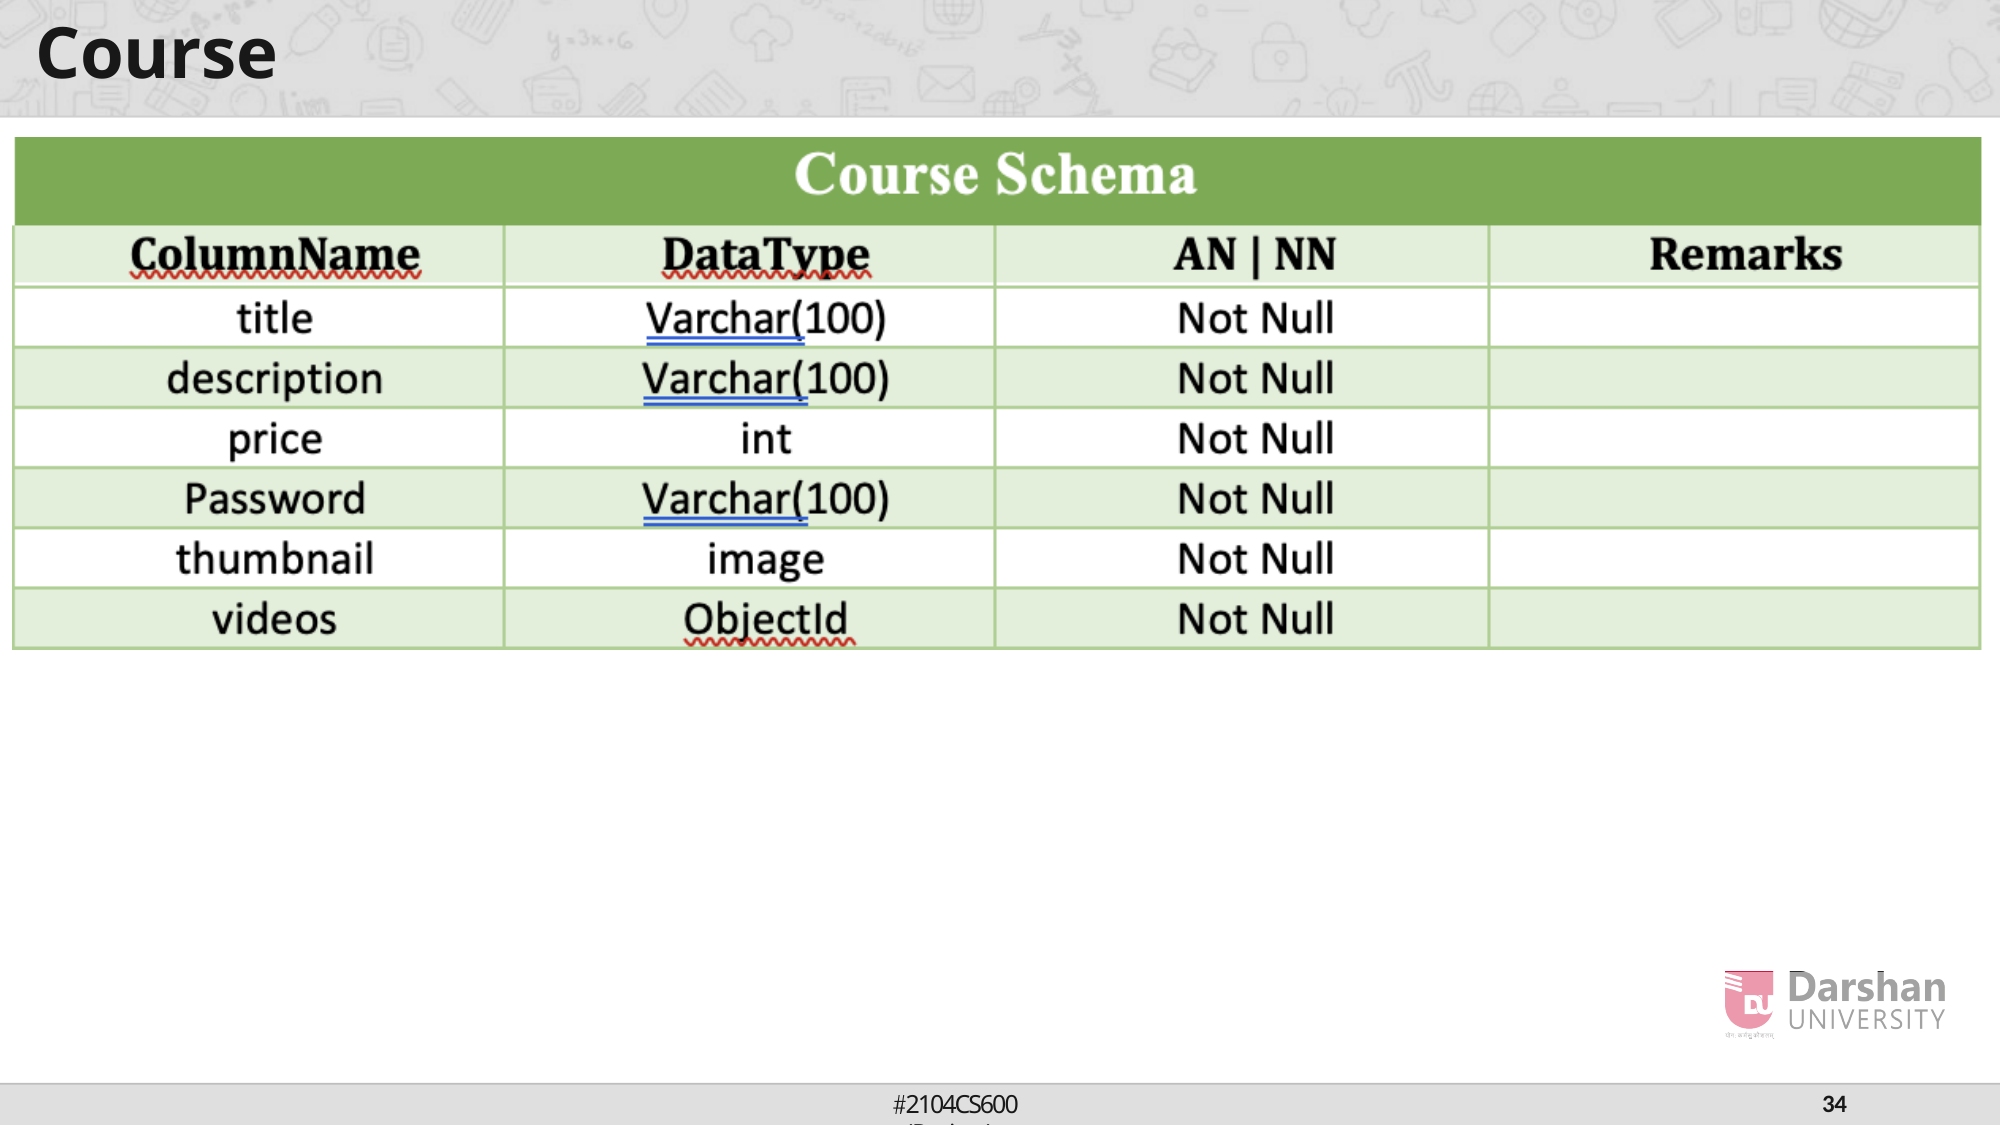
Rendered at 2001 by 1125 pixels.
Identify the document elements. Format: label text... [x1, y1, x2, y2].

picture [12, 137, 1988, 651]
title Course [33, 5, 915, 136]
footer 2104CS600 (Project) [903, 1087, 1110, 1125]
slide_number 34 [1815, 1092, 1856, 1125]
picture [893, 1095, 903, 1114]
